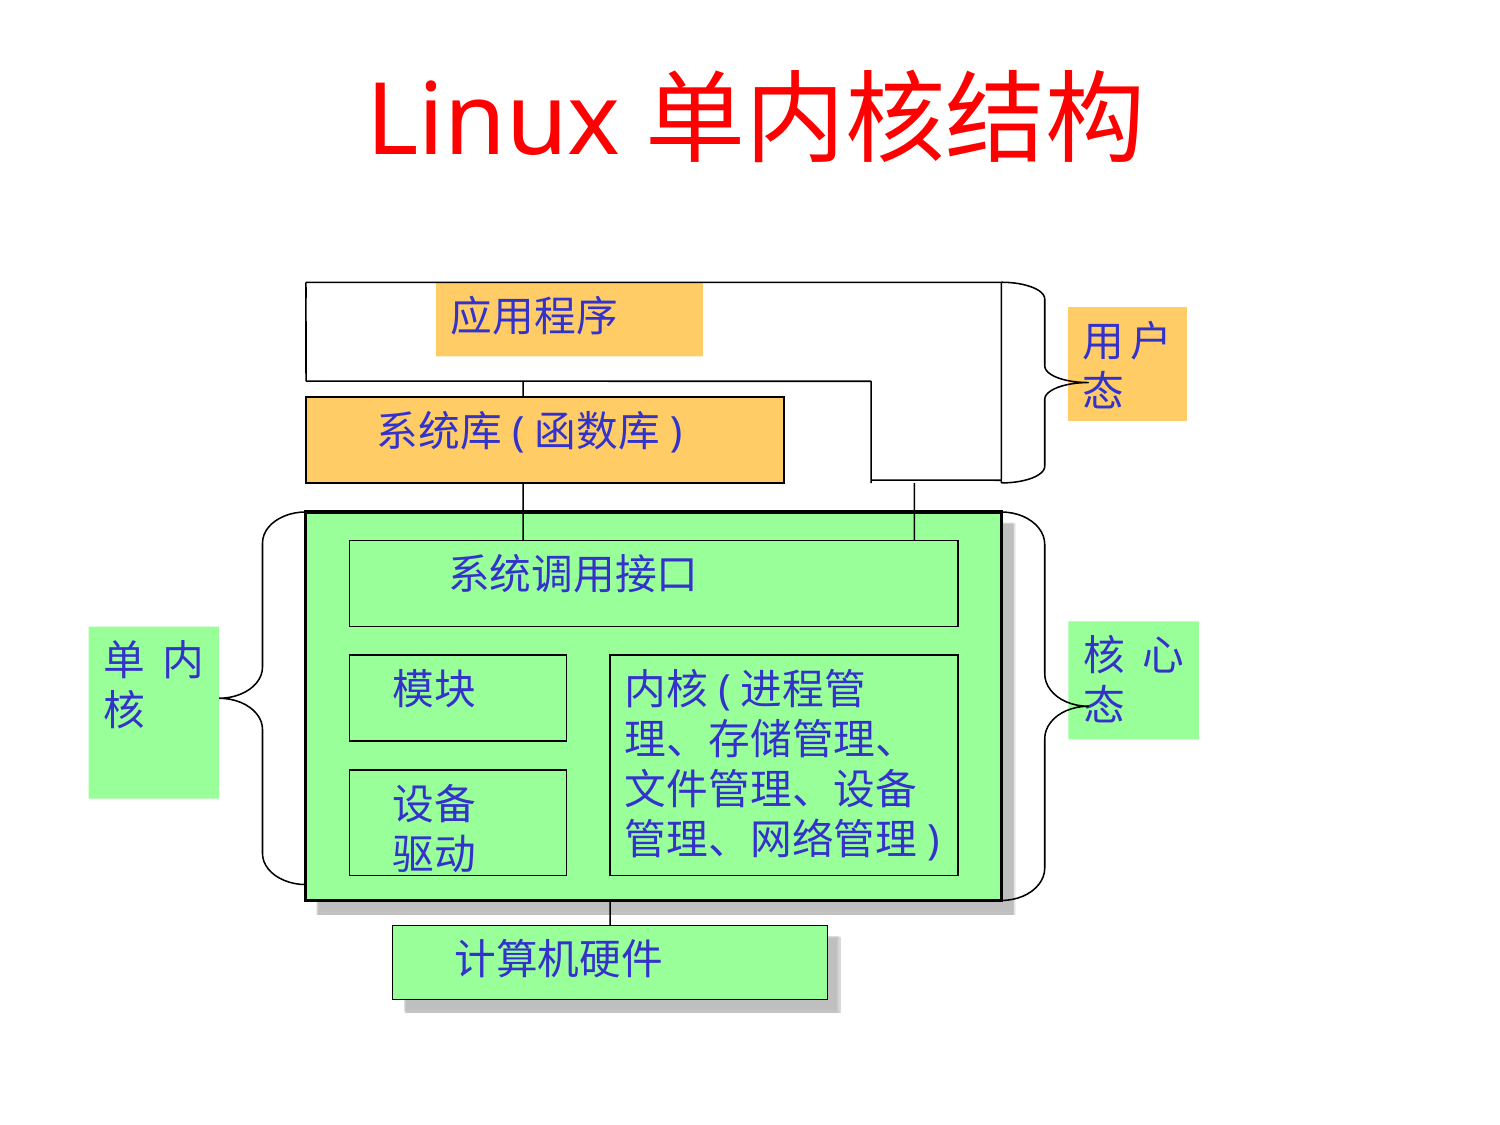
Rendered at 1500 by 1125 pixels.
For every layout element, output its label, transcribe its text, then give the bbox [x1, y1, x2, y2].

title Linux单内核结构 [64, 20, 1448, 209]
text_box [88, 281, 1200, 1000]
list [64, 219, 1448, 1012]
